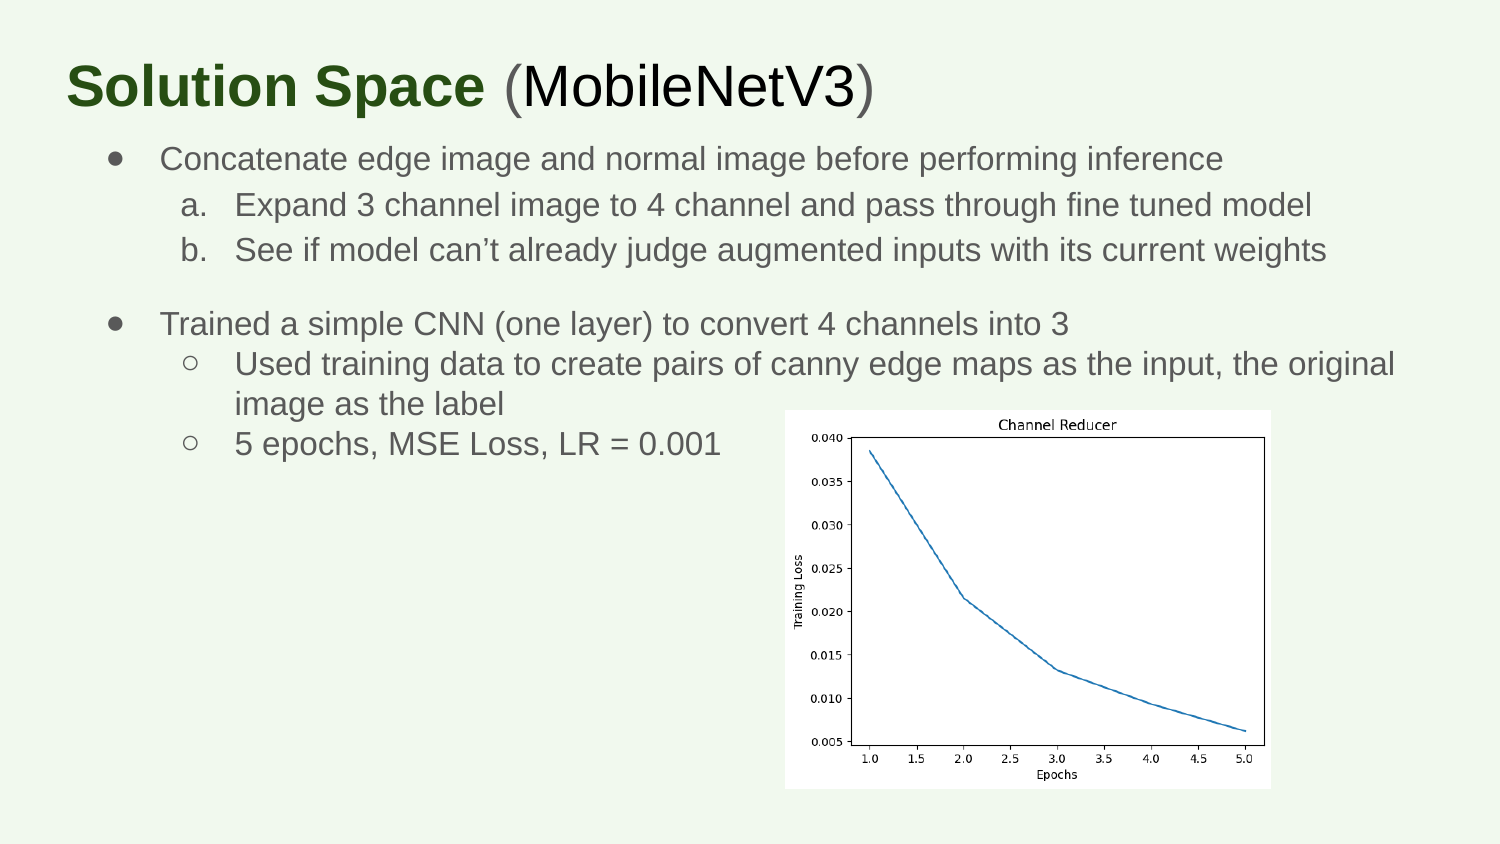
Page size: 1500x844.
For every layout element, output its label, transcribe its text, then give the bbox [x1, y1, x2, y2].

picture [785, 410, 1271, 789]
text_box Concatenate edge image and normal image before performing inference Expand 3 channel image to 4 channel and pass through fine tuned model See if model can’t already judge augmented inputs with its current weights Trained a simple CNN (one layer) to convert 4 channels into 3 Used training data to create pairs of canny edge maps as the input, the original image as the label 5 epochs, MSE Loss, LR = 0.001 [69, 115, 1500, 482]
title Solution Space (MobileNetV3) [51, 33, 1449, 128]
